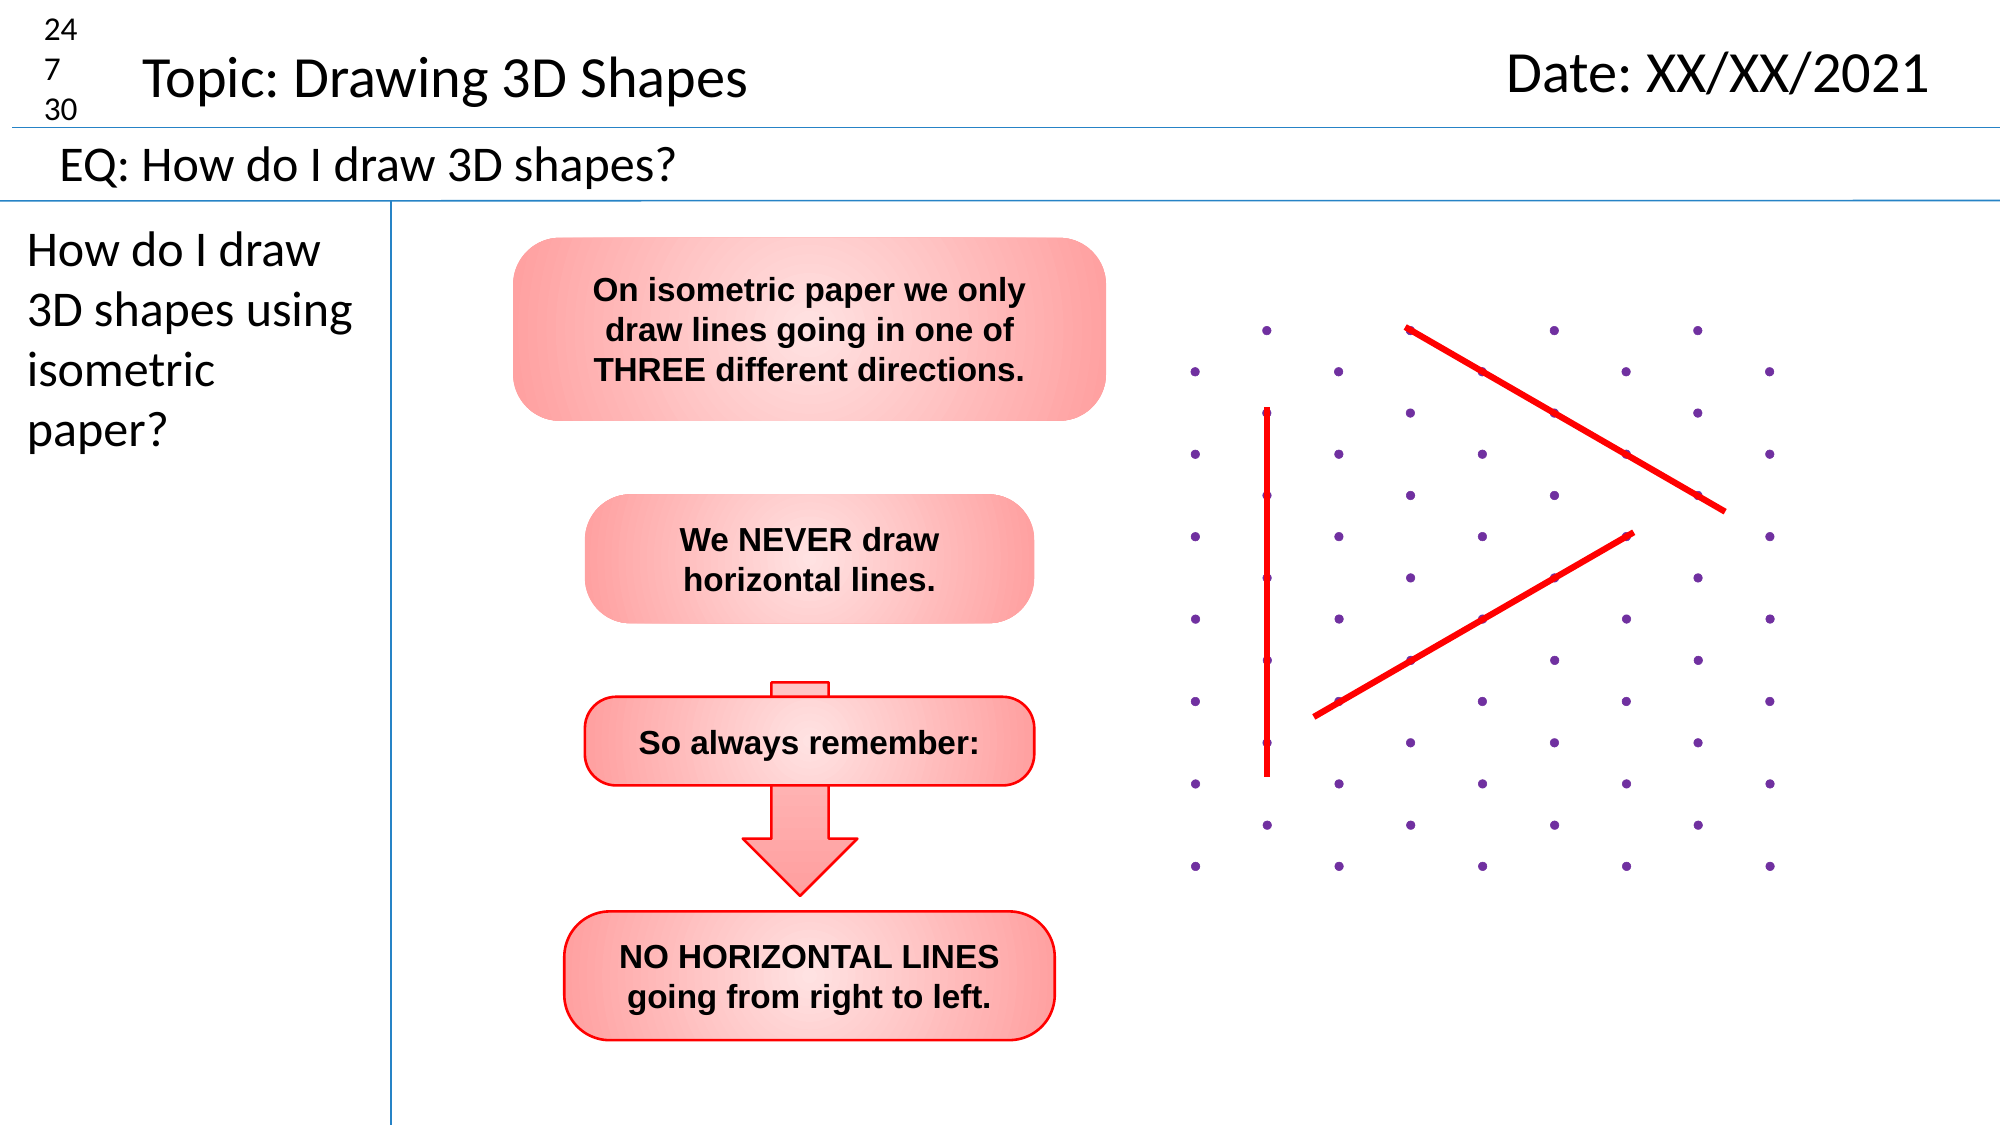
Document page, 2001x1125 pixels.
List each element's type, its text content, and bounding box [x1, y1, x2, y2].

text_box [584, 494, 1035, 624]
text_box Topic: Drawing 3D Shapes [127, 32, 764, 117]
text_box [1190, 325, 1775, 871]
text_box 24 7 30 [29, 0, 124, 127]
text_box [481, 219, 1910, 1095]
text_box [584, 682, 1035, 897]
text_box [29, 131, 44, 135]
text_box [512, 237, 1107, 421]
text_box Date: XX/XX/2021 [1491, 27, 1985, 112]
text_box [564, 911, 1055, 1041]
text_box EQ: How do I draw 3D shapes? [44, 131, 1791, 197]
text_box How do I draw 3D shapes using isometric paper? [12, 209, 376, 464]
